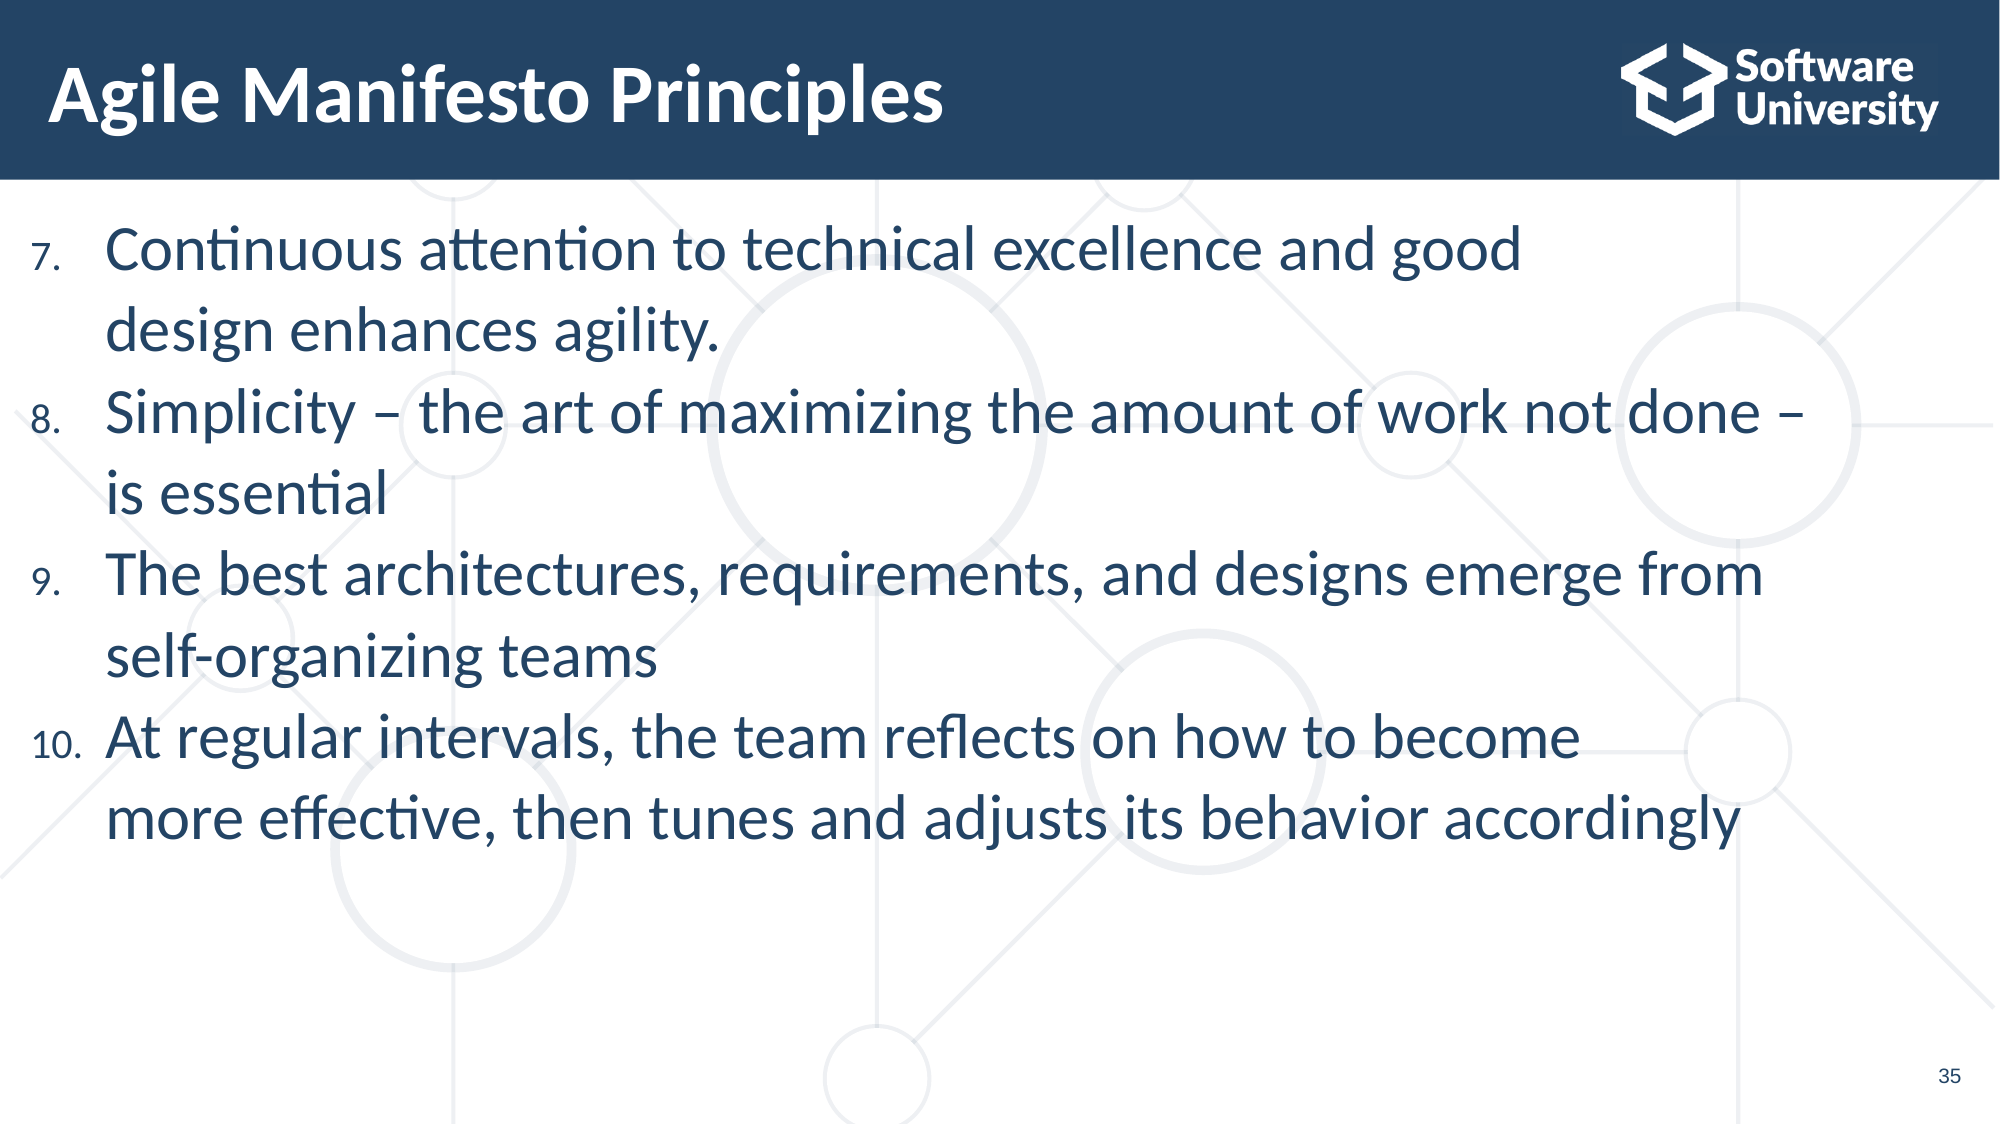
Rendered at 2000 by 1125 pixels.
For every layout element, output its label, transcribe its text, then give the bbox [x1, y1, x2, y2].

list Continuous attention to technical excellence and good design enhances agility. Simplicity – the art of maximizing the amount of work not done – is essential The best architectures, requirements, and designs emerge from self-organizing teams At regular intervals, the team reflects on how to become more effective, then tunes and adjusts its behavior accordingly [12, 196, 2000, 1075]
title Agile Manifesto Principles [31, 16, 1591, 162]
picture [1621, 43, 1939, 136]
slide_number 35 [1896, 1049, 1968, 1101]
